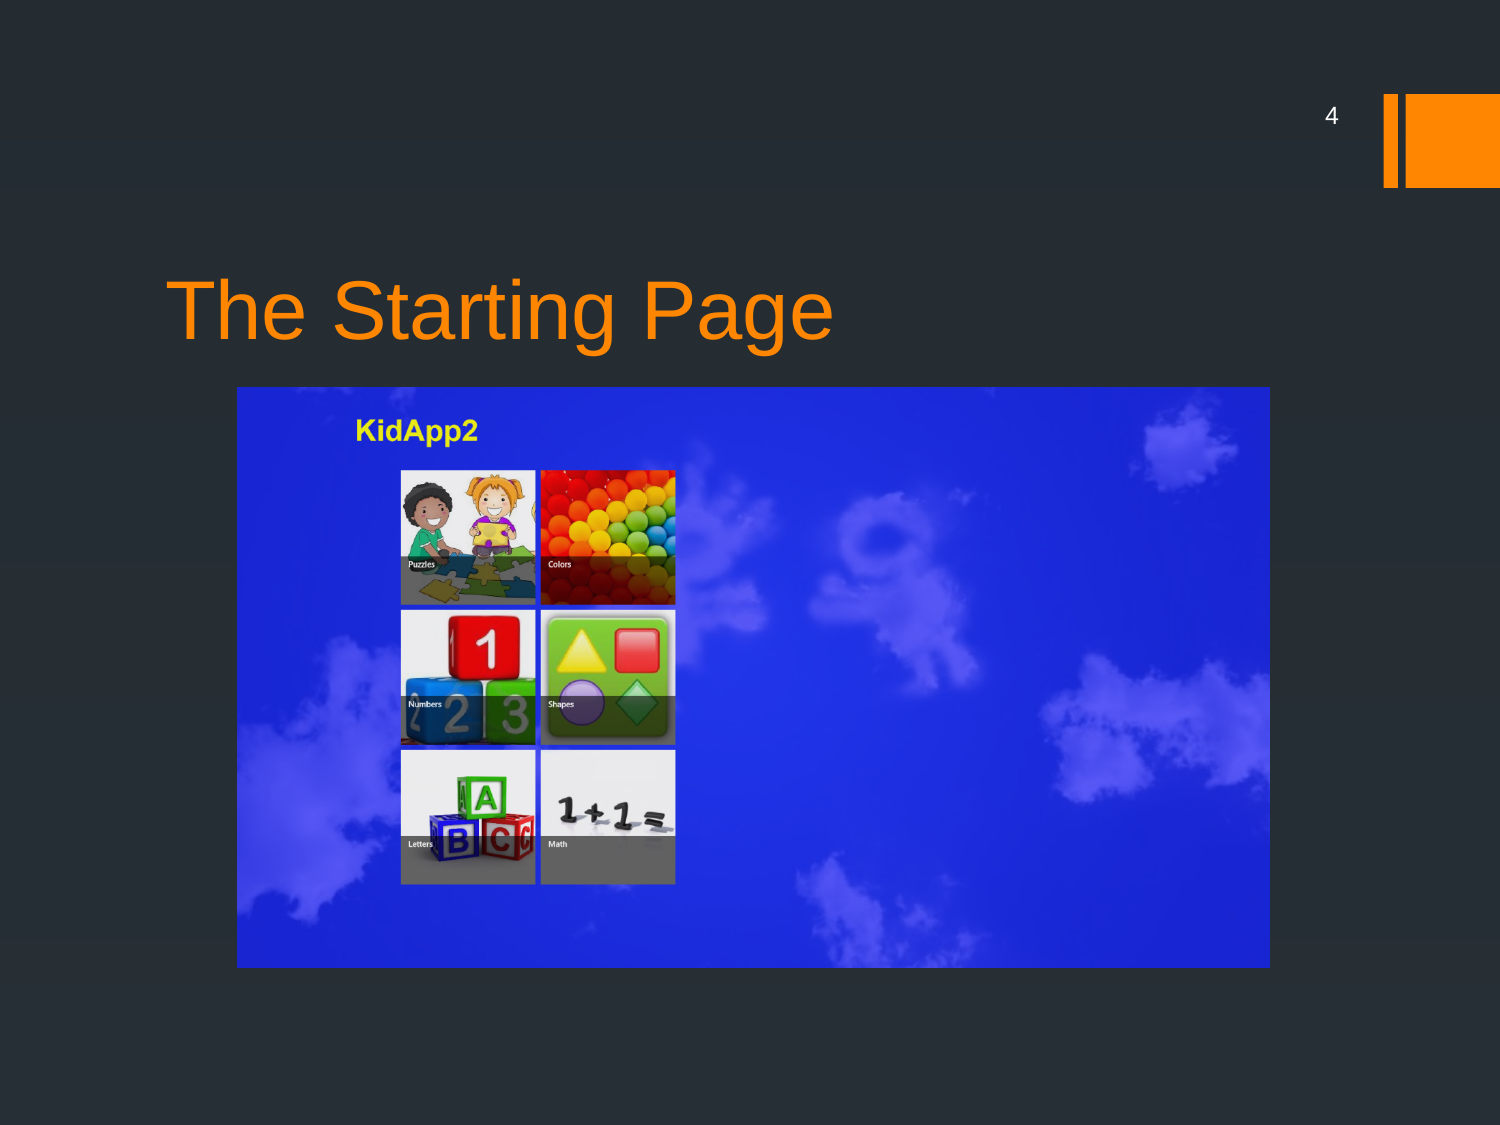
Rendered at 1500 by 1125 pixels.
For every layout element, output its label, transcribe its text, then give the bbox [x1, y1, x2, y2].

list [236, 386, 1270, 969]
title The Starting Page [150, 174, 1350, 365]
slide_number 4 [1199, 90, 1355, 140]
